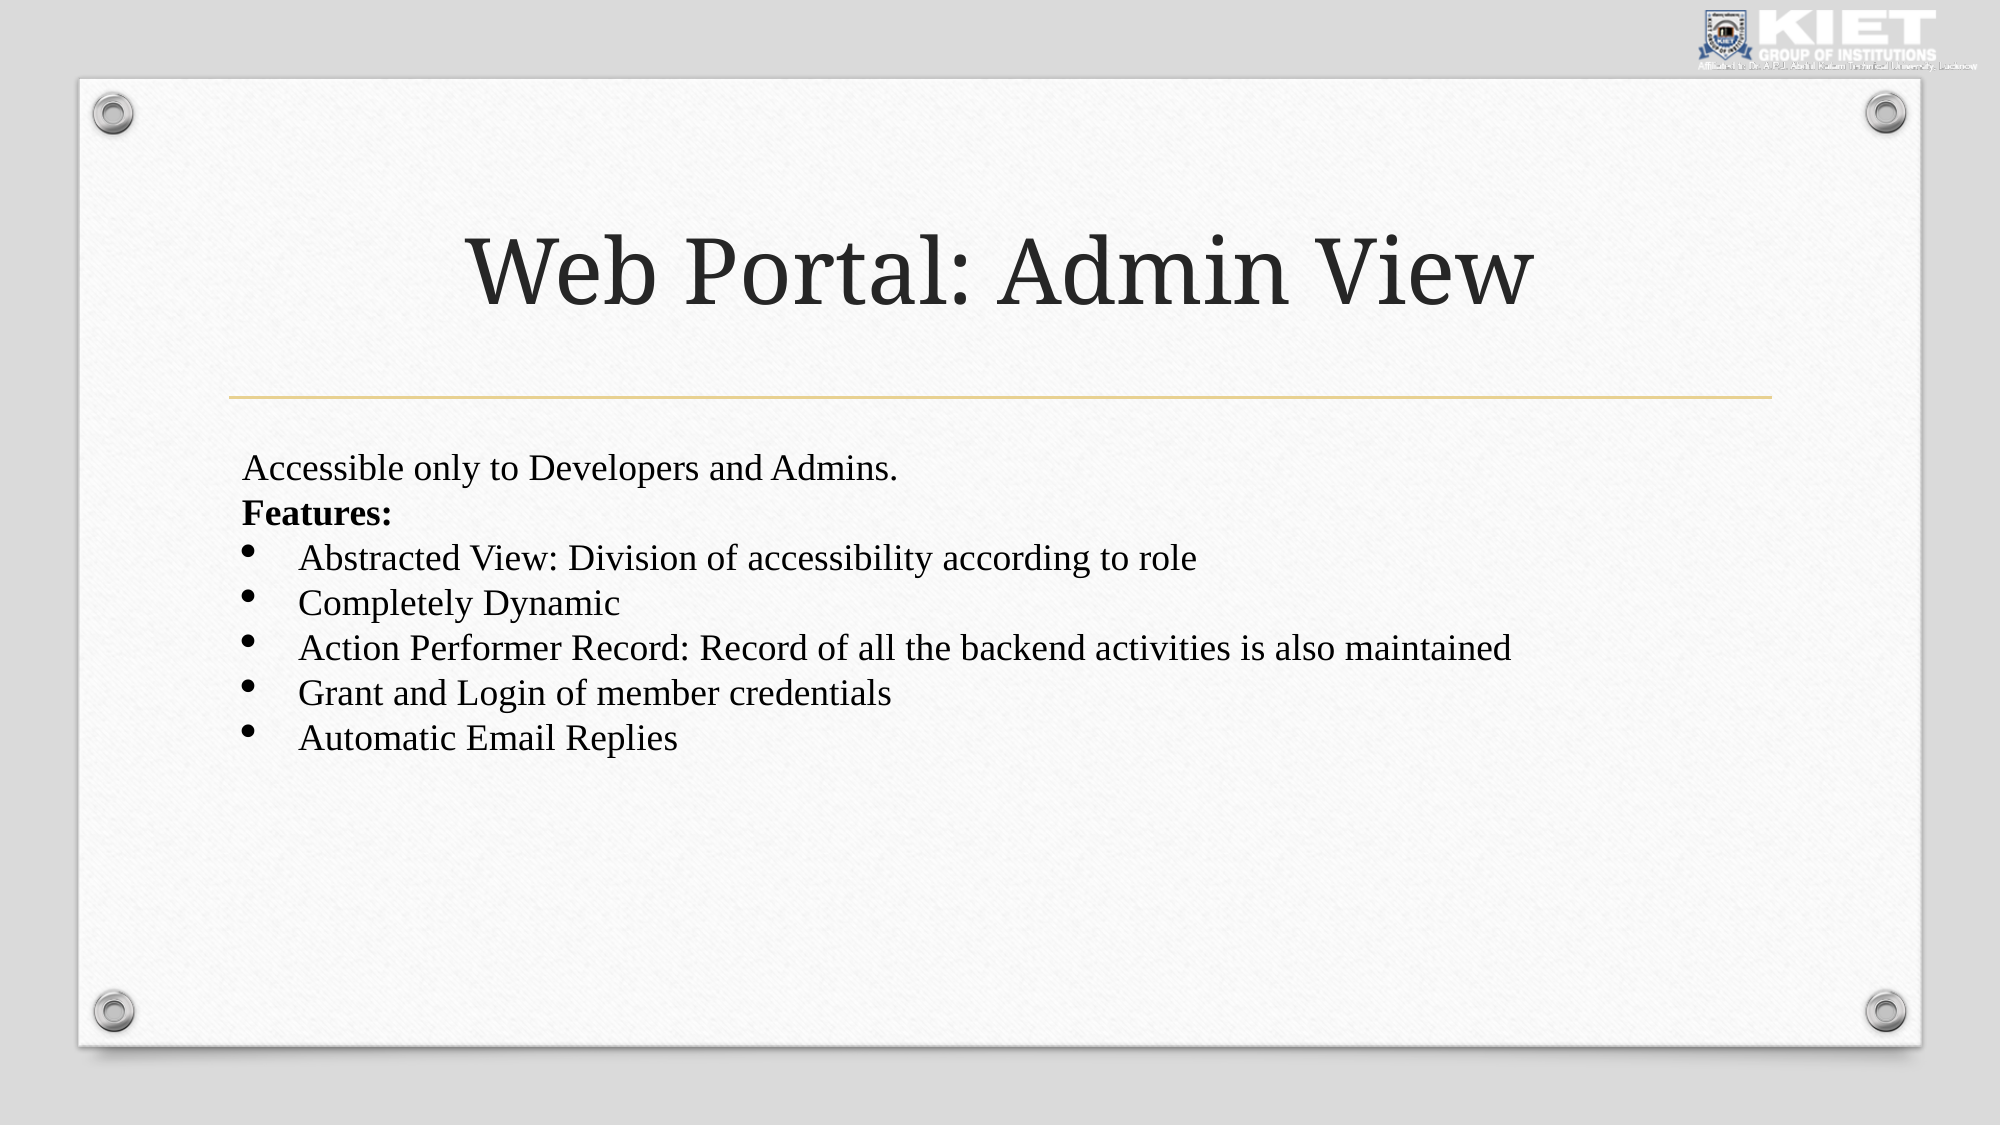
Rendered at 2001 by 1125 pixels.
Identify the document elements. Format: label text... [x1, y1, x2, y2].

title Web Portal: Admin View [212, 161, 1788, 375]
picture [0, 0, 2000, 1125]
text_box Accessible only to Developers and Admins. Features: Abstracted View: Division of accessibility according to role Completely Dynamic Action Performer Record: Record of all the backend activities is also maintained Grant and Login of member credentials Automatic Email Replies [227, 435, 1773, 766]
